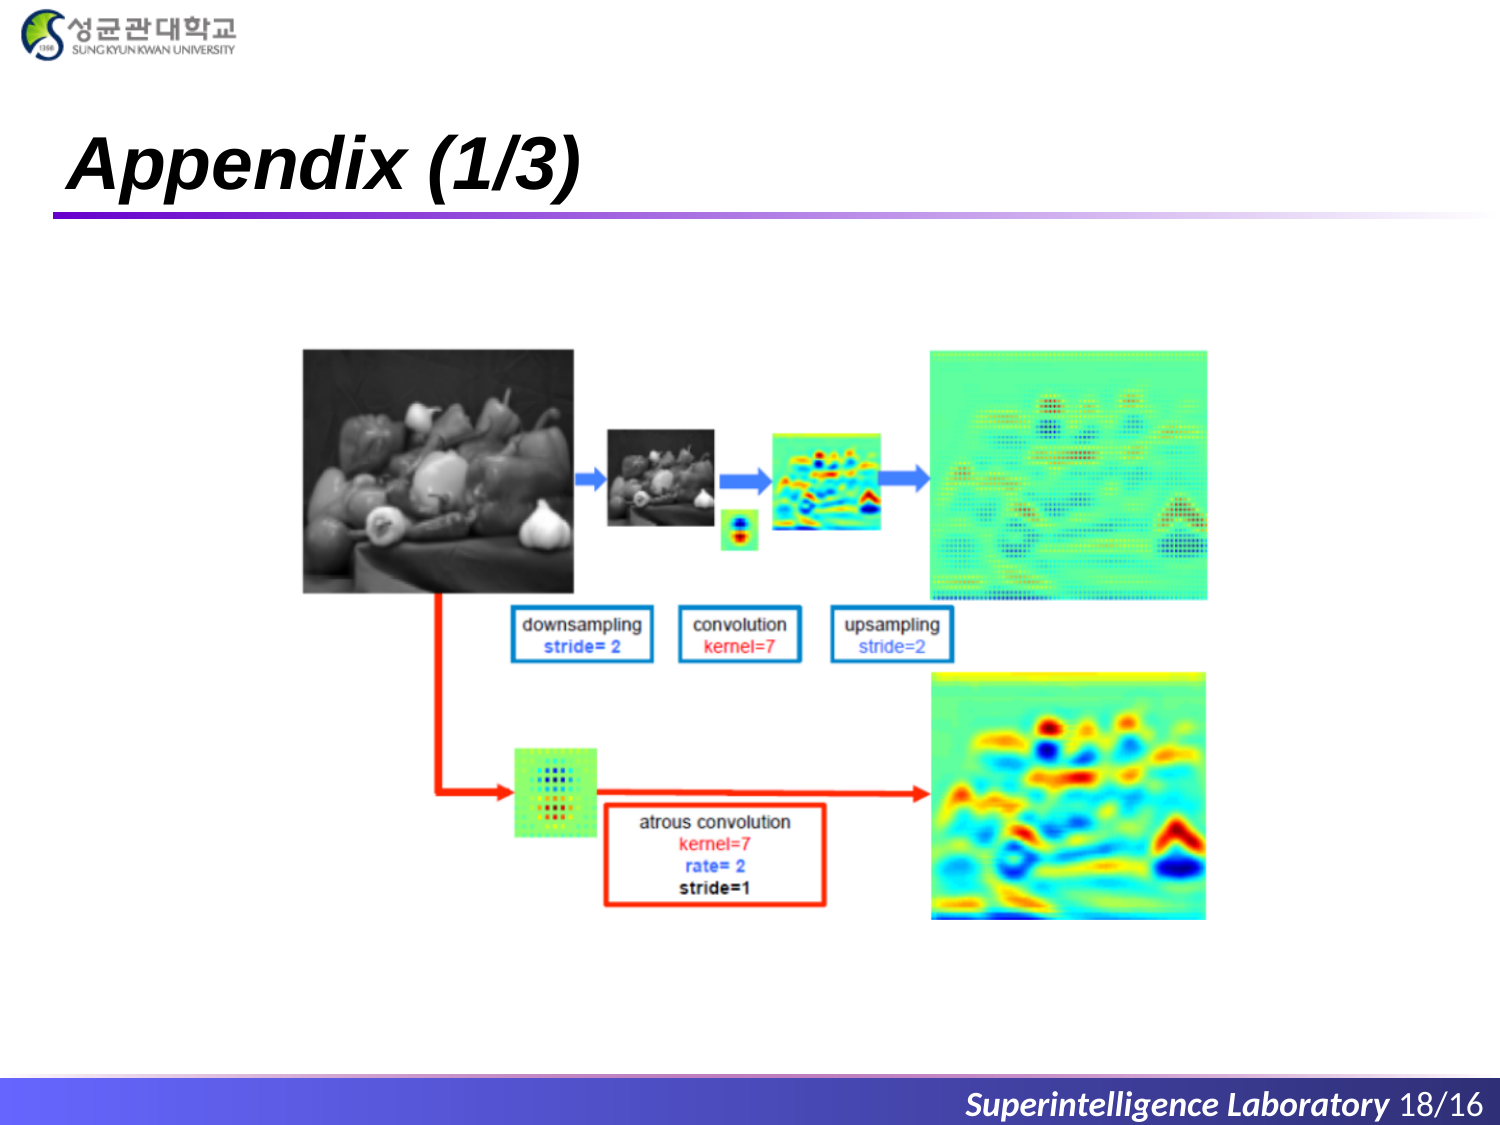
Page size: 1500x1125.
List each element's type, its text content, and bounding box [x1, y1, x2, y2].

picture [0, 0, 254, 65]
picture [276, 337, 1224, 920]
title Appendix (1/3) [50, 24, 1463, 213]
